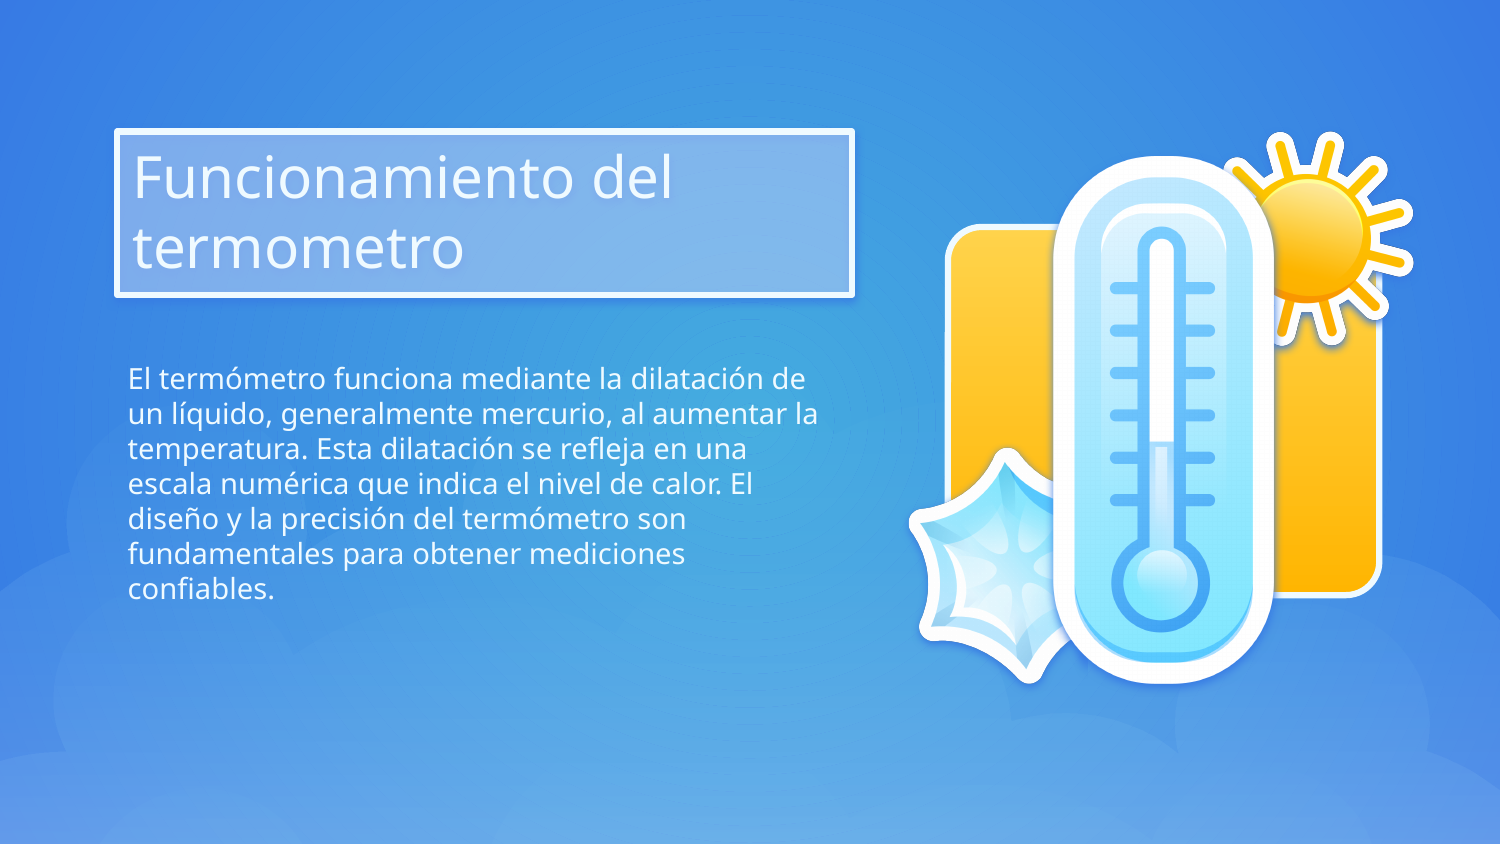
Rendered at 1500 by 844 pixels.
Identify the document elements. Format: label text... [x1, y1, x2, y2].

text_box [1282, 359, 1380, 596]
list El termómetro funciona mediante la dilatación de un líquido, generalmente mercurio, al aumentar la temperatura. Esta dilatación se refleja en una escala numérica que indica el nivel de calor. El diseño y la precisión del termómetro son fundamentales para obtener mediciones confiables. [112, 345, 848, 697]
title Funcionamiento del termometro [114, 128, 855, 298]
picture [908, 105, 1441, 697]
text_box [947, 226, 1045, 432]
